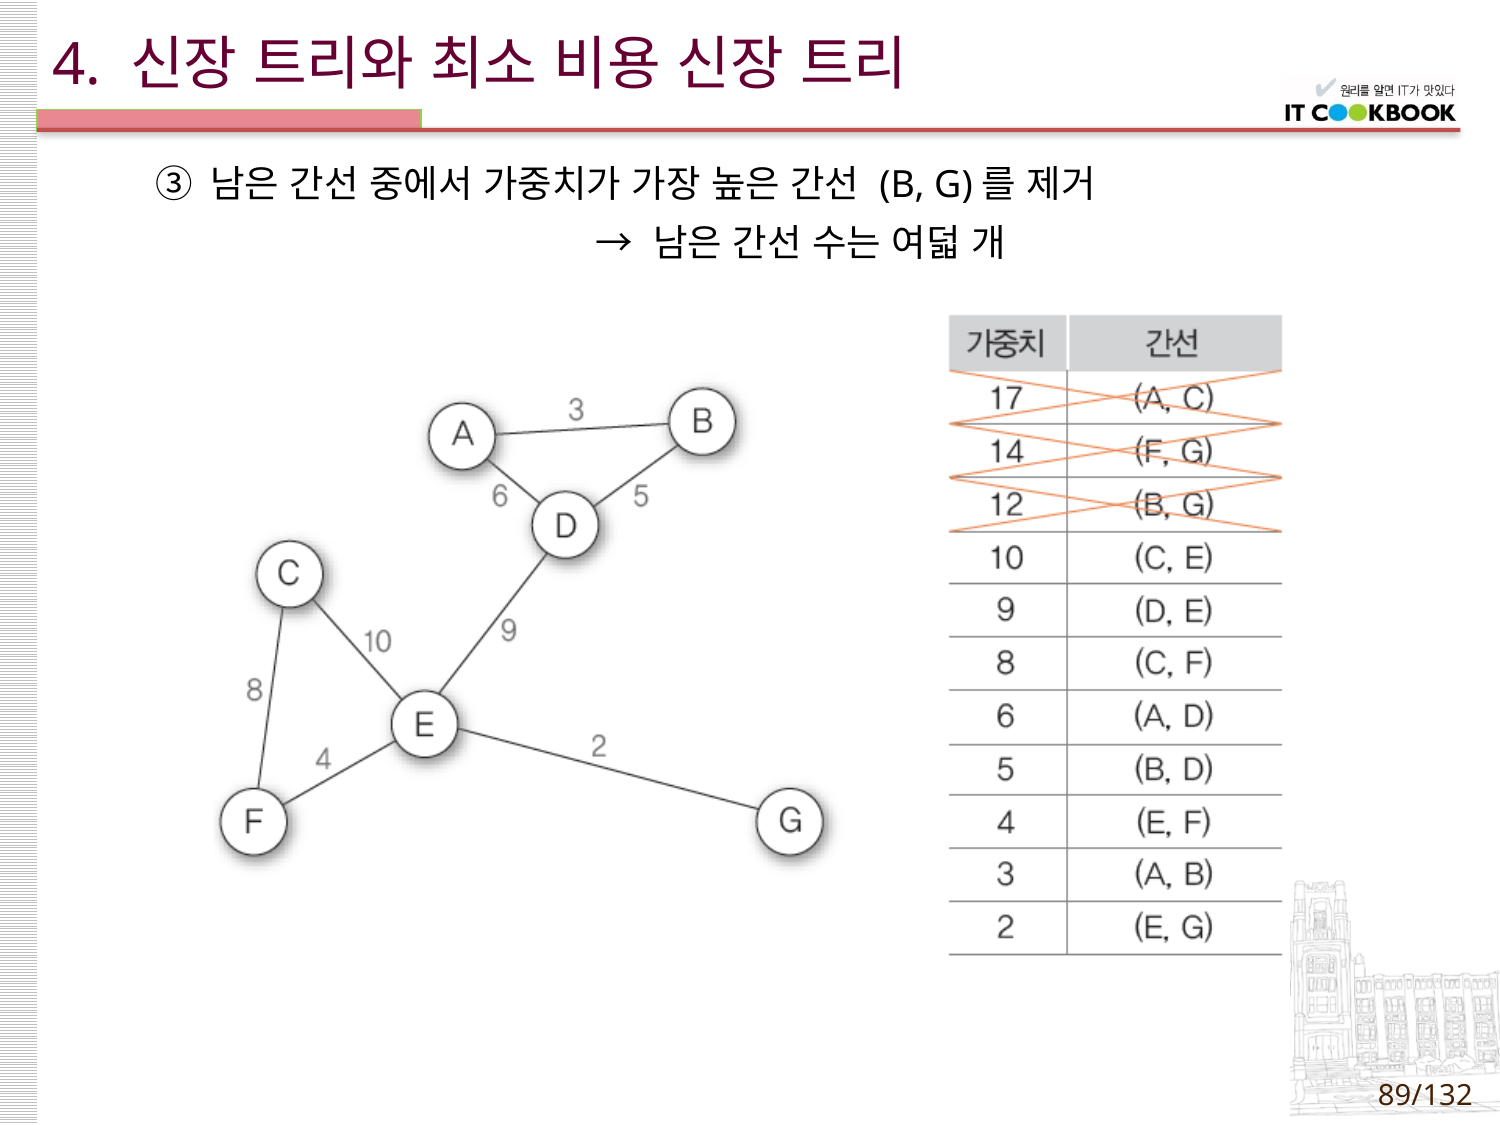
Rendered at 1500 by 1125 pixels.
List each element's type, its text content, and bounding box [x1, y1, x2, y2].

title 4. 신장 트리와 최소 비용 신장 트리 [37, 13, 1278, 109]
list ③ 남은 간선 중에서 가중치가 가장 높은 간선 (B, G)를 제거 → 남은 간선 수는 여덟 개 [37, 152, 1463, 1091]
picture [1290, 874, 1500, 1125]
picture [1381, 1095, 1390, 1103]
picture [213, 306, 1287, 965]
picture [1281, 75, 1459, 123]
